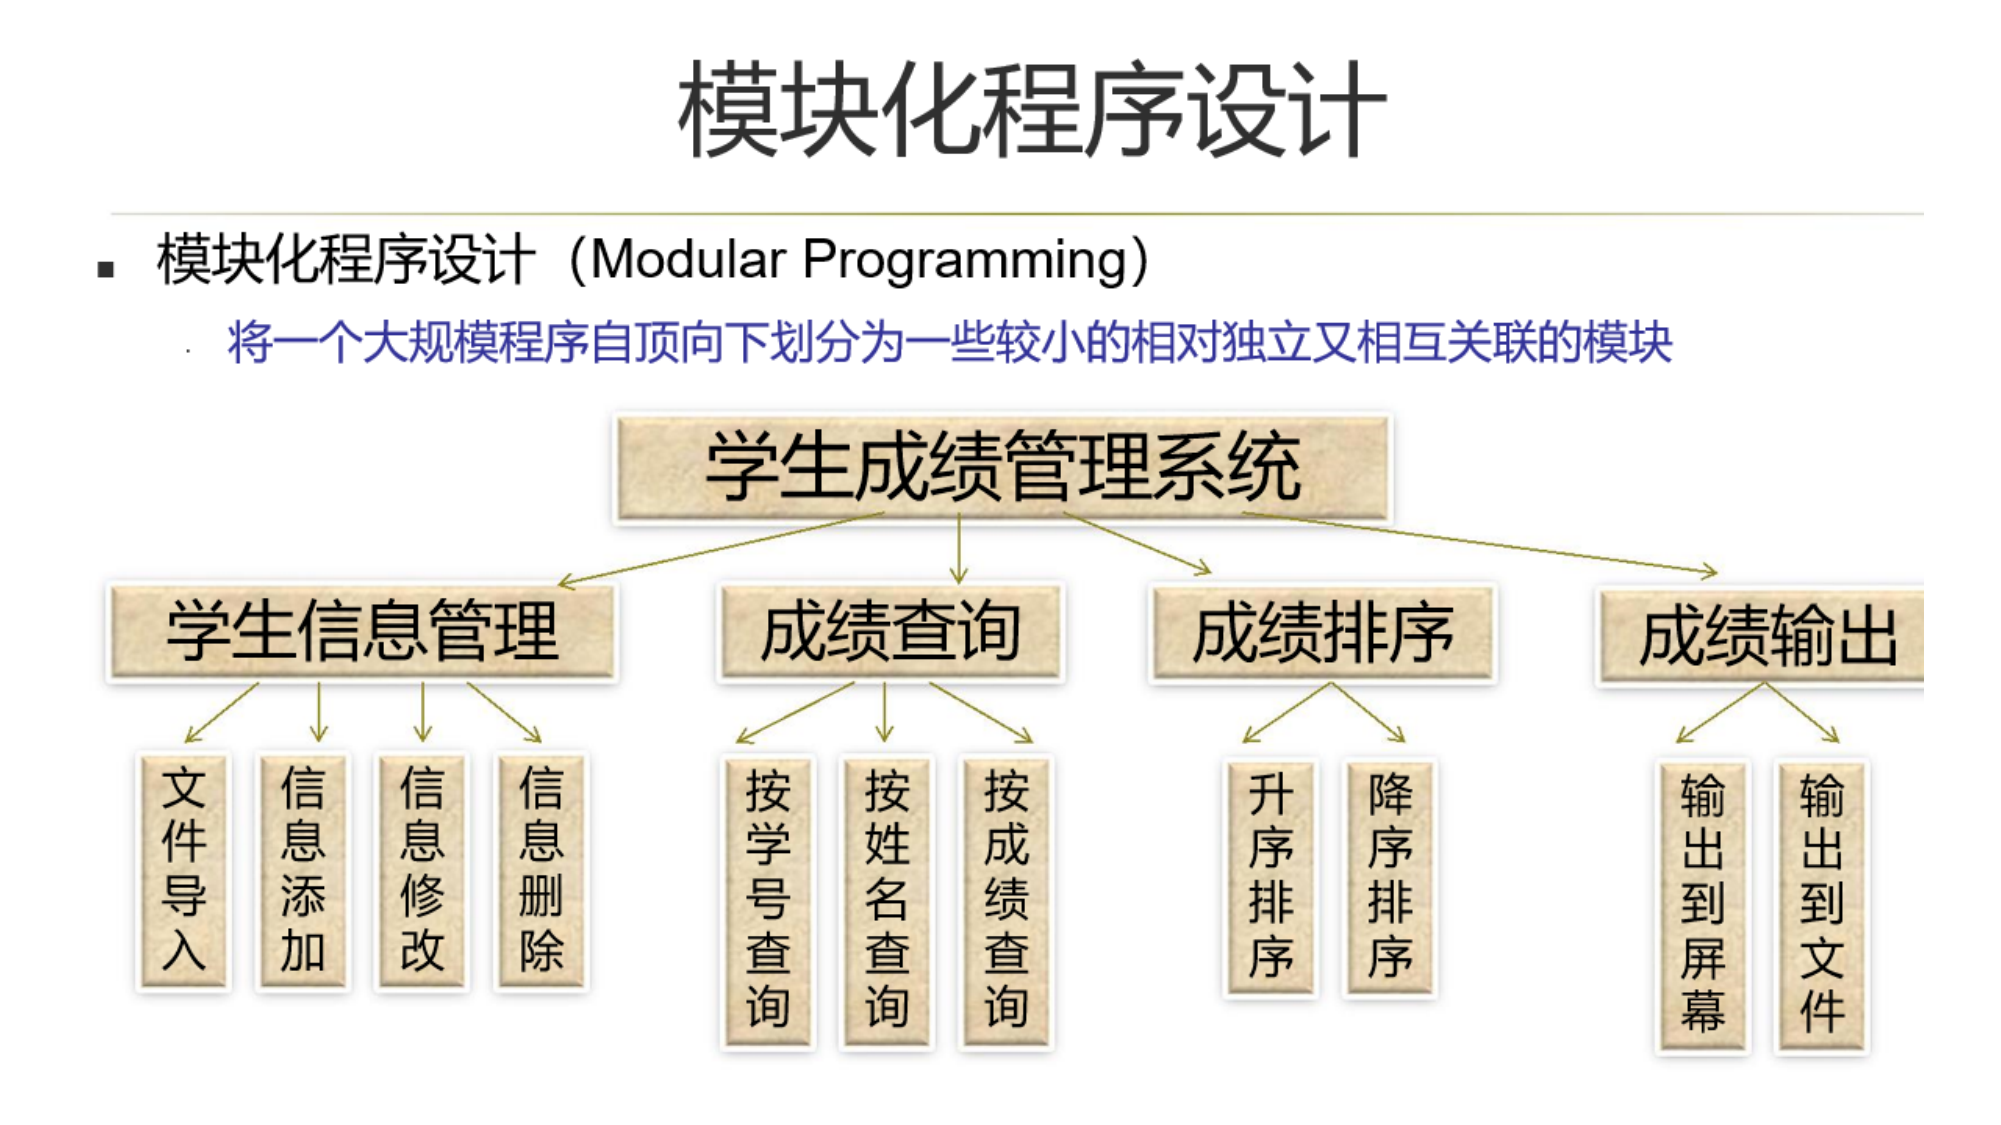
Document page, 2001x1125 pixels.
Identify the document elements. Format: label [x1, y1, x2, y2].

picture [76, 32, 1924, 1093]
